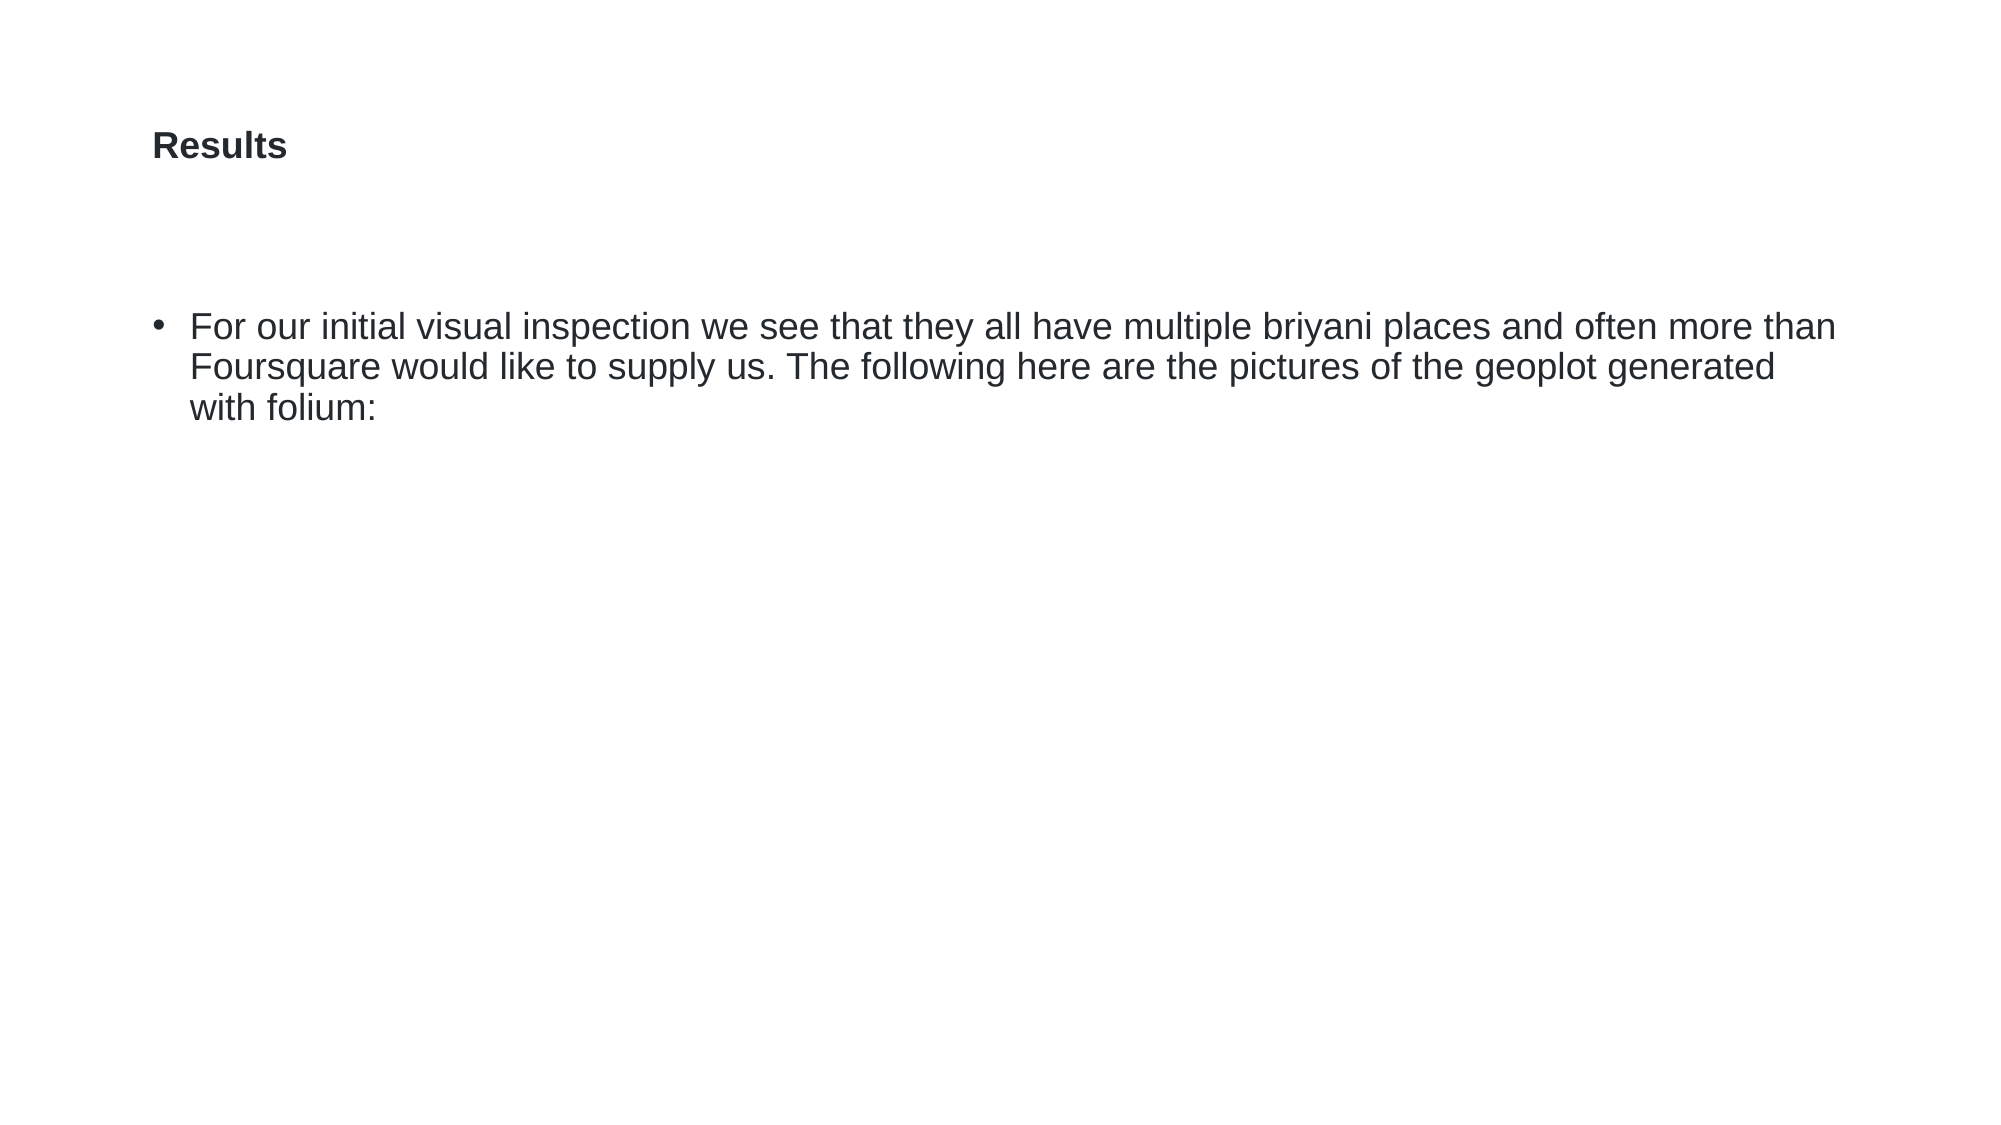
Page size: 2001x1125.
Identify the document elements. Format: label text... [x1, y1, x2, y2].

list For our initial visual inspection we see that they all have multiple briyani places and often more than Foursquare would like to supply us. The following here are the pictures of the geoplot generated with folium: [137, 299, 1863, 1014]
title Results [137, 59, 1863, 278]
